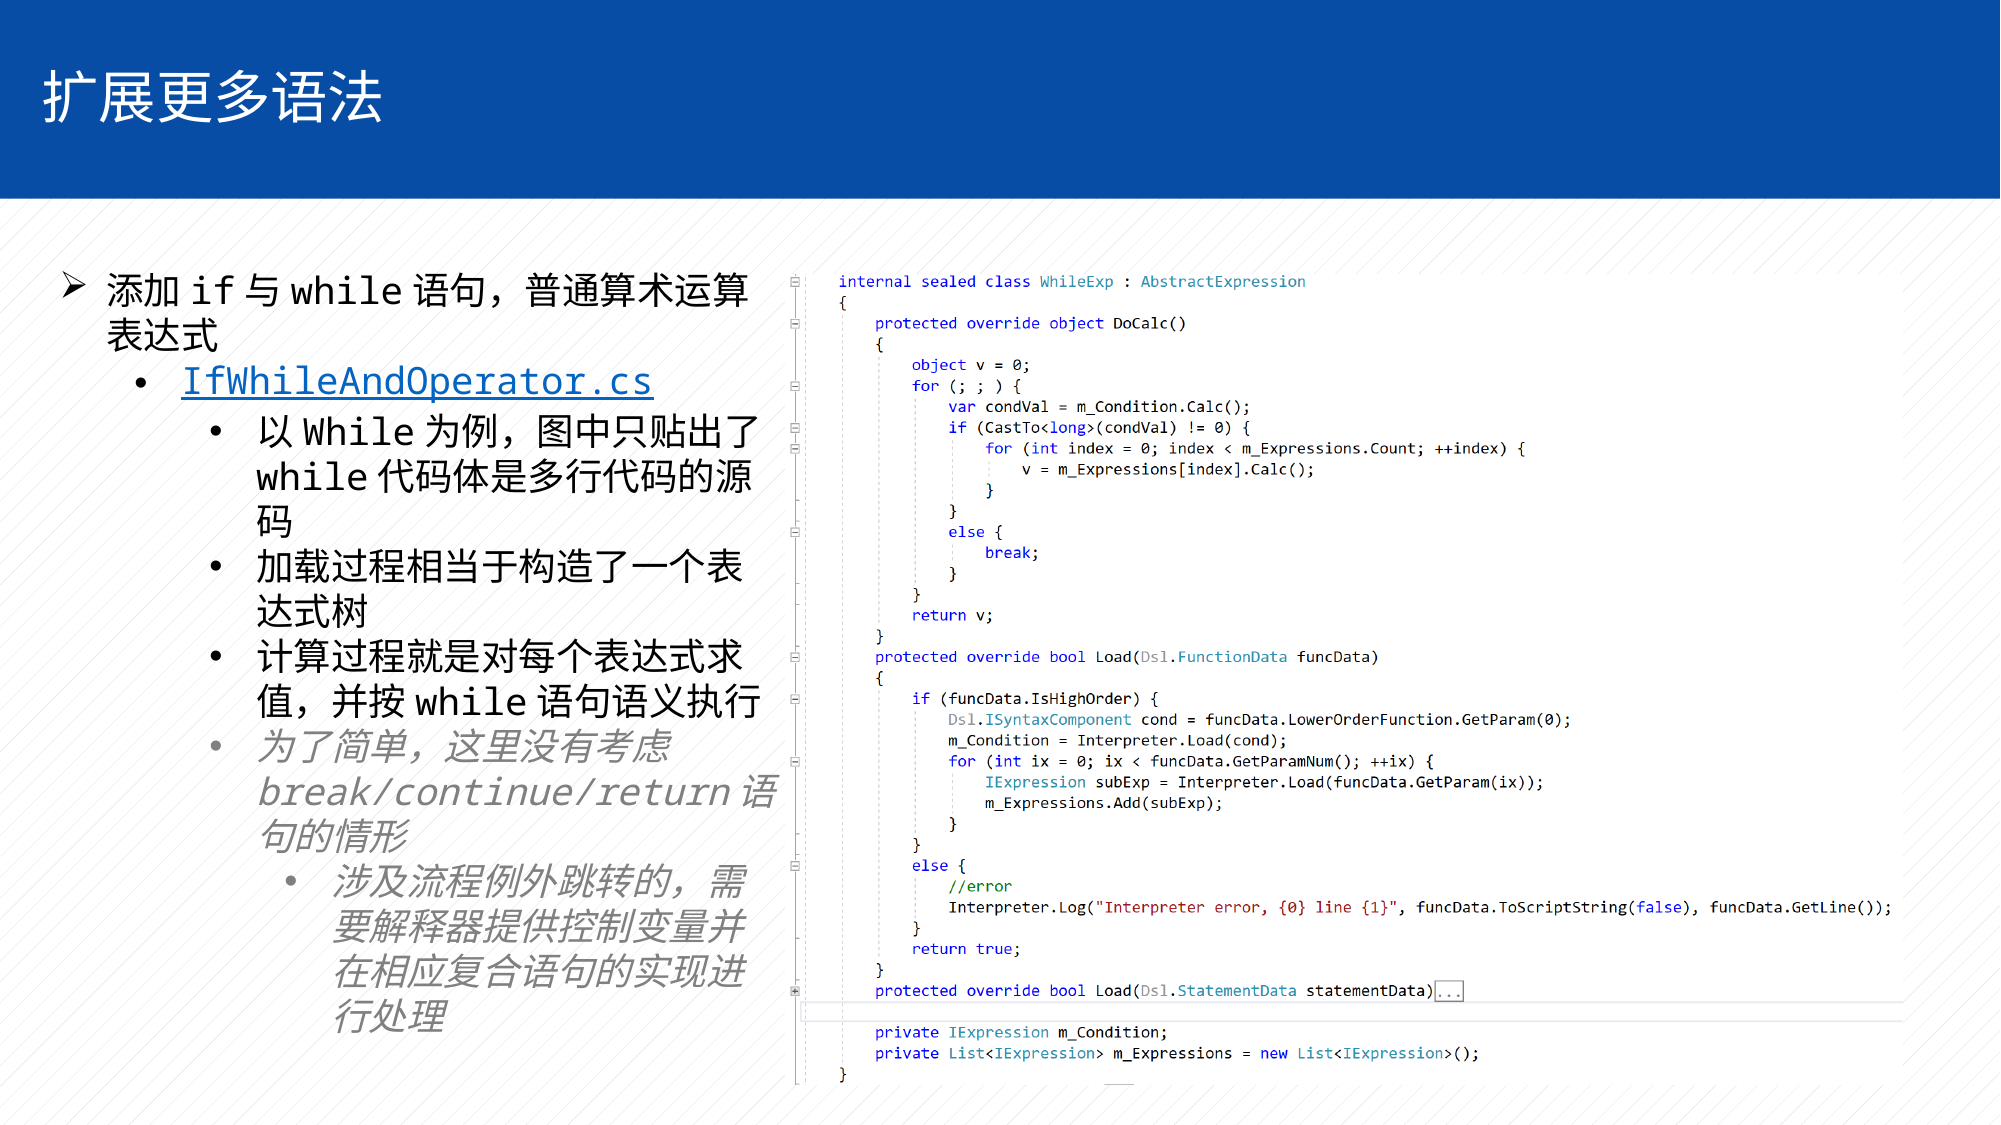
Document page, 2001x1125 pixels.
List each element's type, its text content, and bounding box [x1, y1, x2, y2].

text_box 添加if与while语句，普通算术运算表达式 IfWhileAndOperator.cs 以While为例，图中只贴出了while代码体是多行代码的源码 加载过程相当于构造了一个表达式树 计算过程就是对每个表达式求值，并按while语句语义执行 为了简单，这里没有考虑break/continue/return语句的情形 涉及流程例外跳转的，需要解释器提供控制变量并在相应复合语句的实现进行处理 [44, 259, 795, 1046]
list 扩展更多语法 [26, 20, 1782, 180]
picture [785, 274, 1903, 1085]
